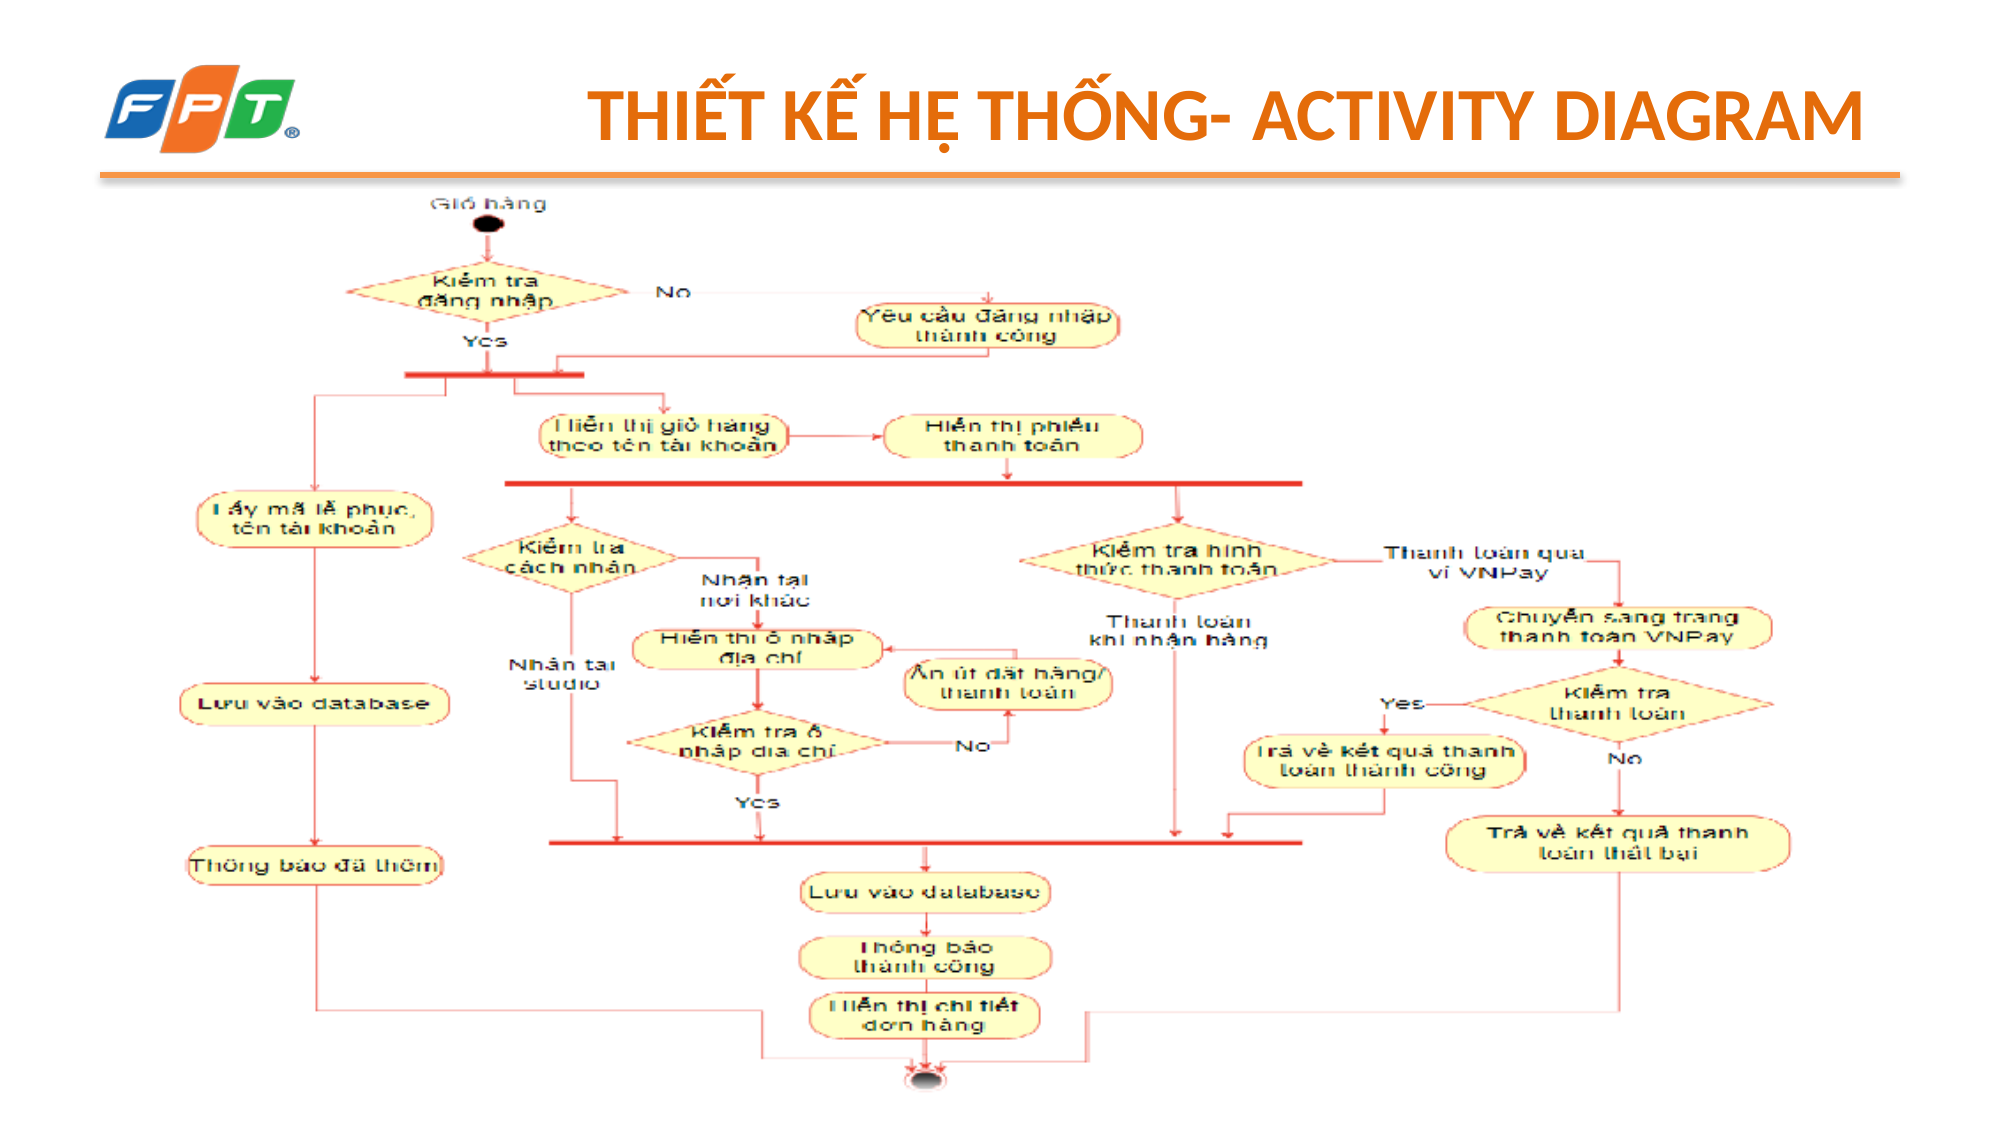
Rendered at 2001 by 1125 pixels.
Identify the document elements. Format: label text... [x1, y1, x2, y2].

picture [66, 62, 334, 157]
picture [124, 181, 1826, 1101]
title Thiết kế hệ thống- Activity Diagram [349, 24, 1901, 163]
